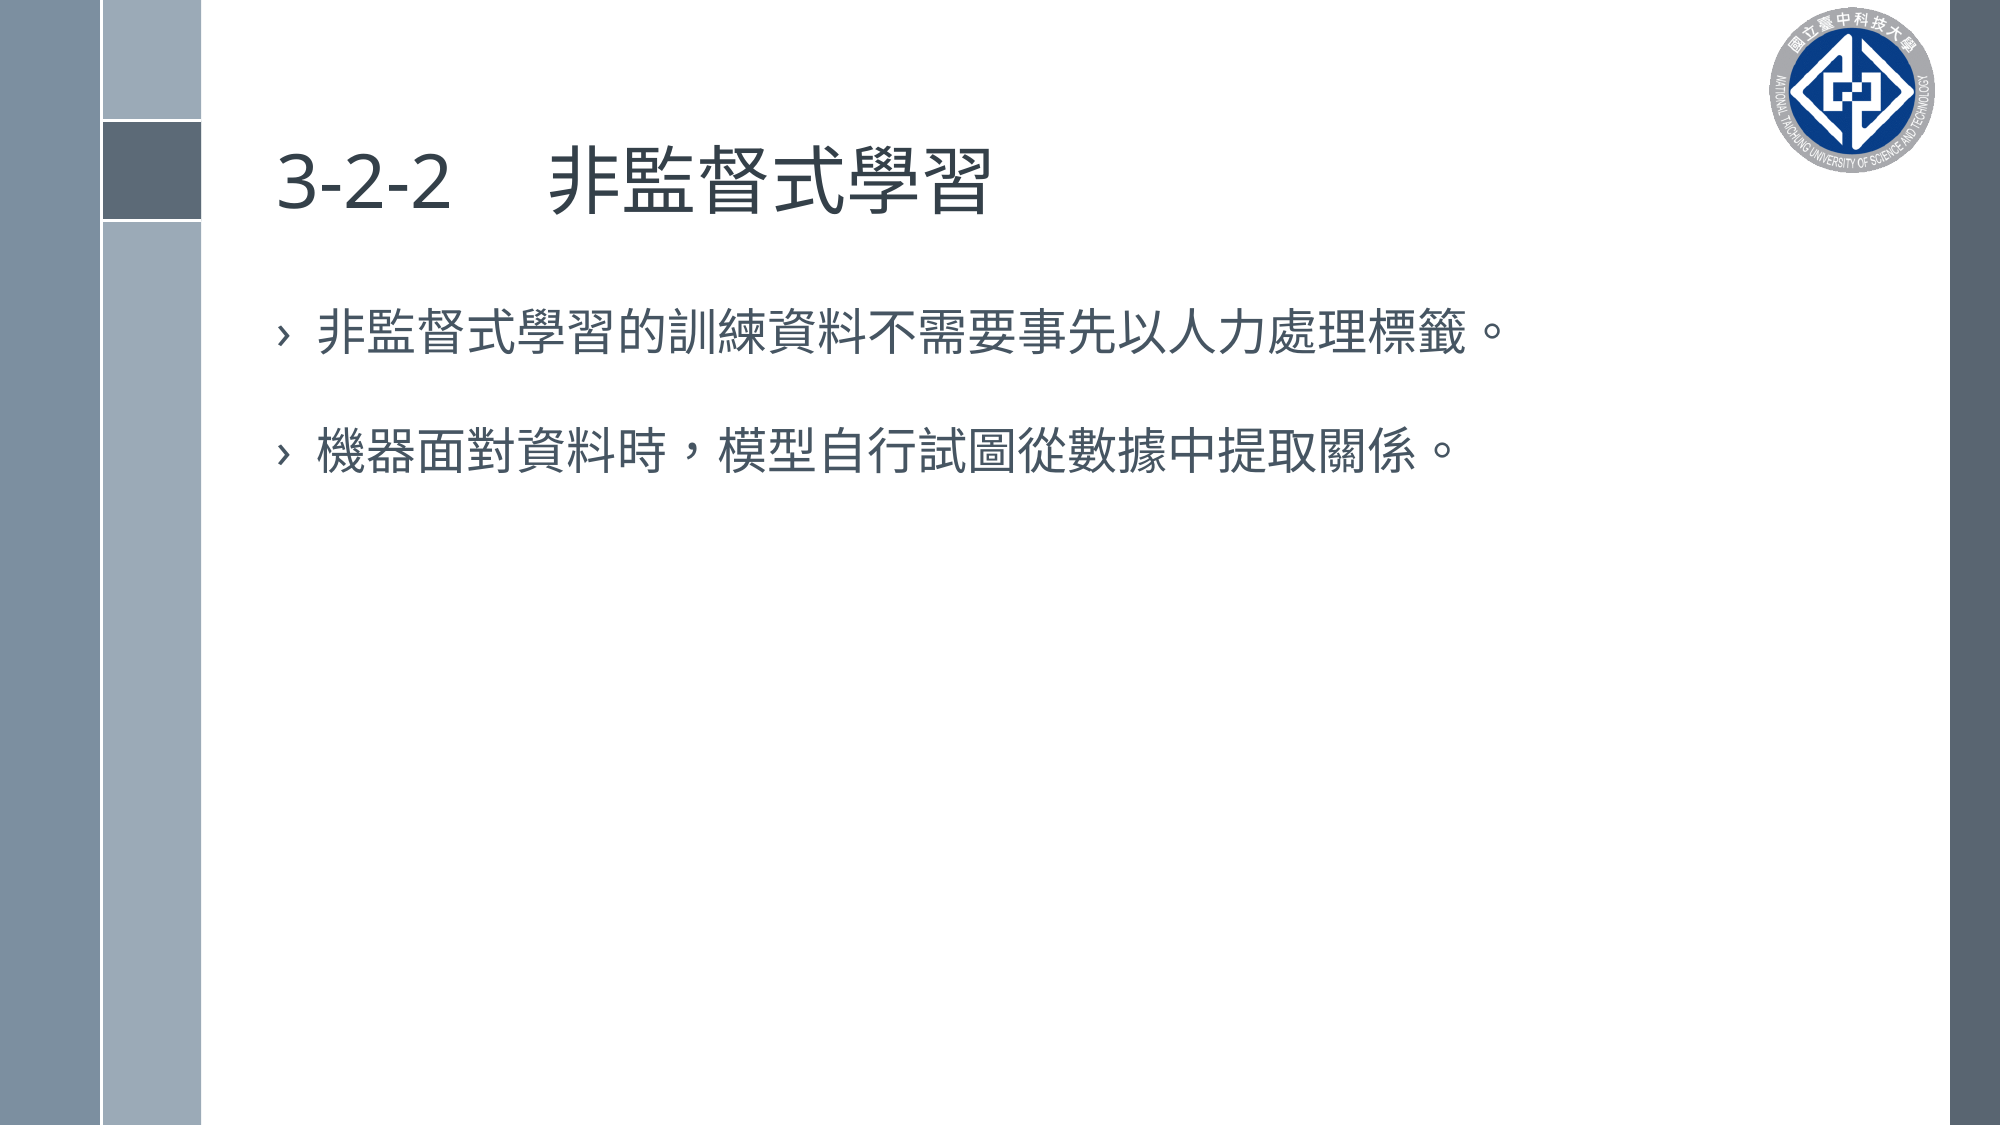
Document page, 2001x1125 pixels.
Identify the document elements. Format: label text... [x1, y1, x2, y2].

title 3-2-2 非監督式學習 [261, 29, 1867, 233]
picture [1769, 7, 1935, 173]
list 非監督式學習的訓練資料不需要事先以人力處理標籤。 機器面對資料時，模型自行試圖從數據中提取關係。 [261, 262, 1867, 1013]
